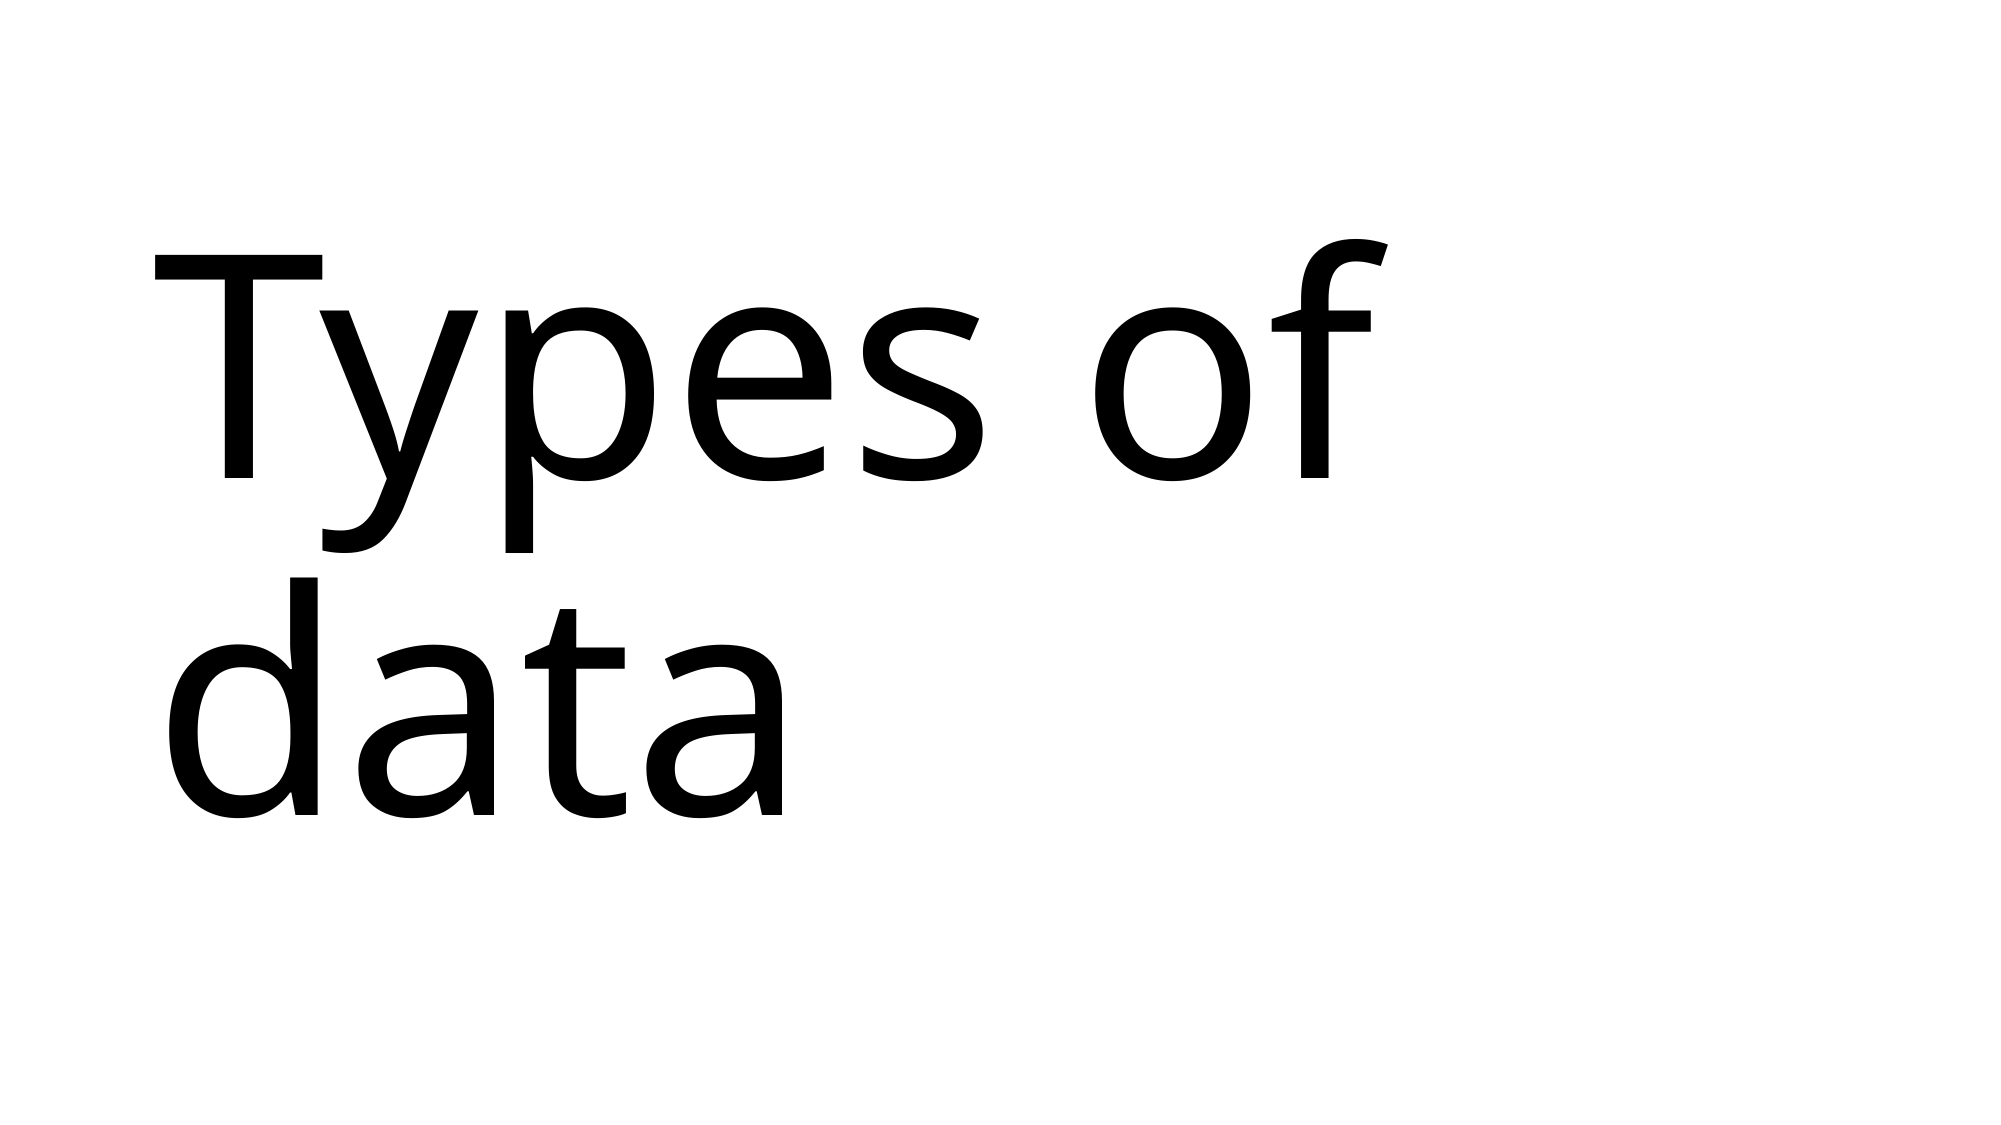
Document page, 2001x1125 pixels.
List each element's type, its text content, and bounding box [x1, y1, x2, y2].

title Types of data [137, 59, 1863, 1032]
